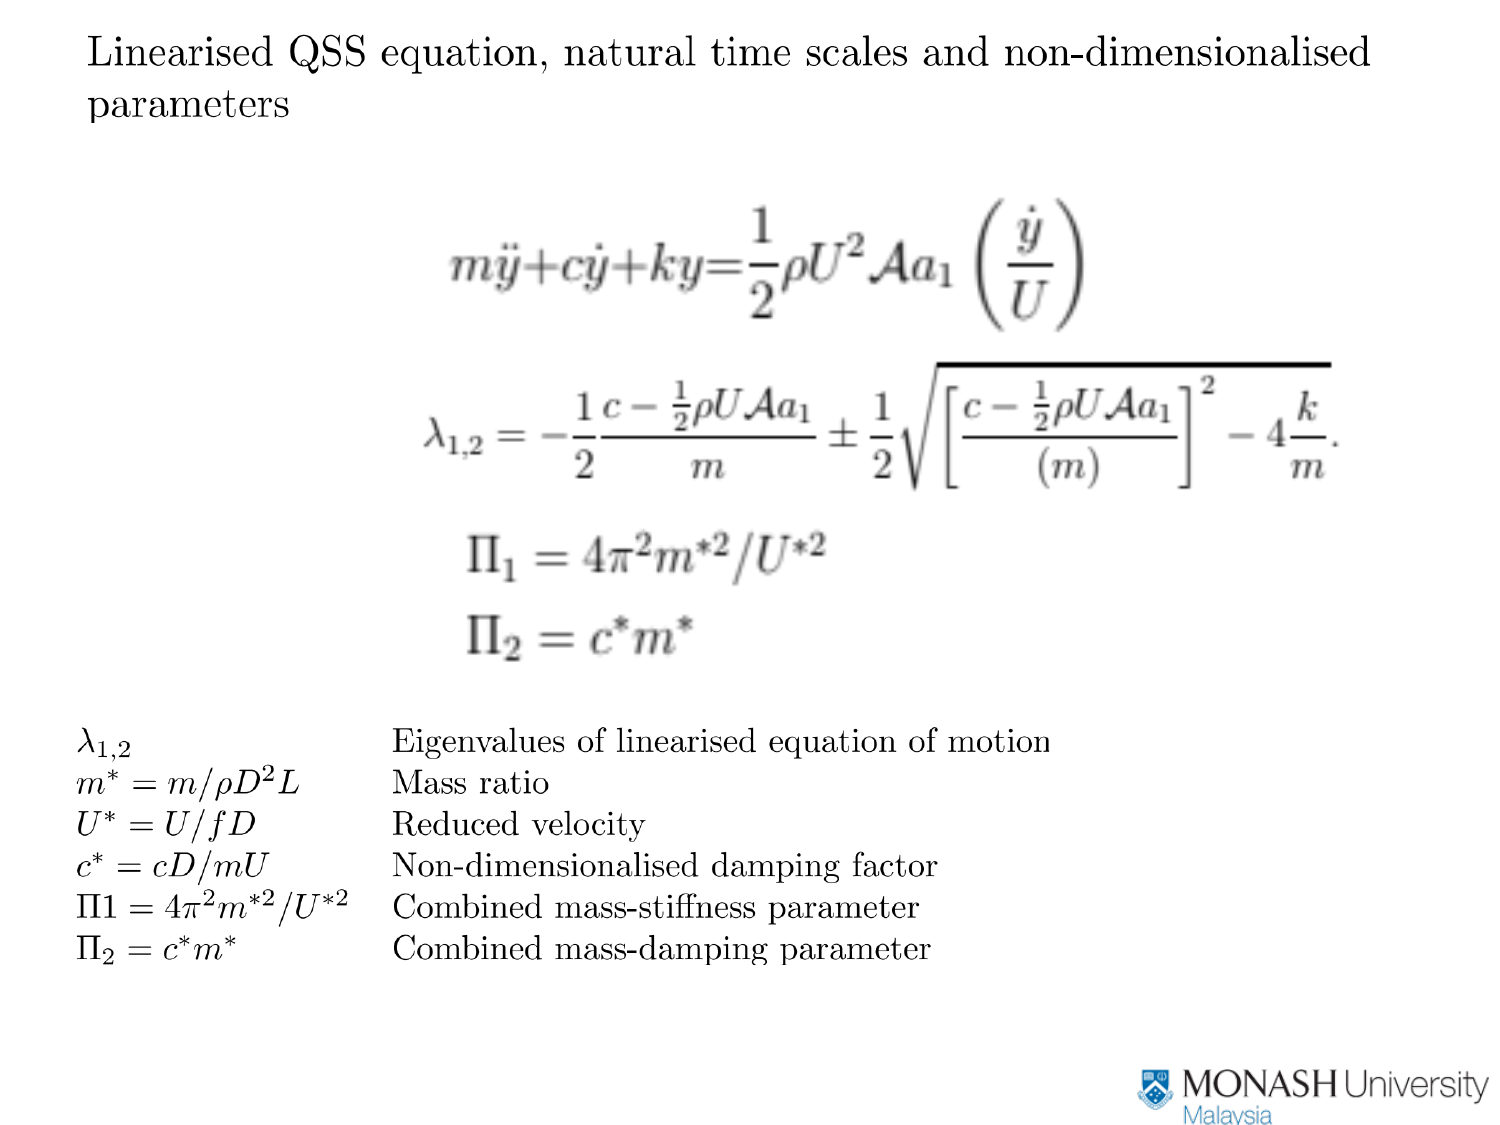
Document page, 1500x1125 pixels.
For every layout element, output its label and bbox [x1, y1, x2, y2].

picture [371, 172, 1363, 516]
picture [76, 727, 1050, 965]
picture [87, 33, 1371, 123]
picture [1133, 1068, 1492, 1125]
picture [462, 526, 845, 587]
picture [466, 613, 703, 670]
